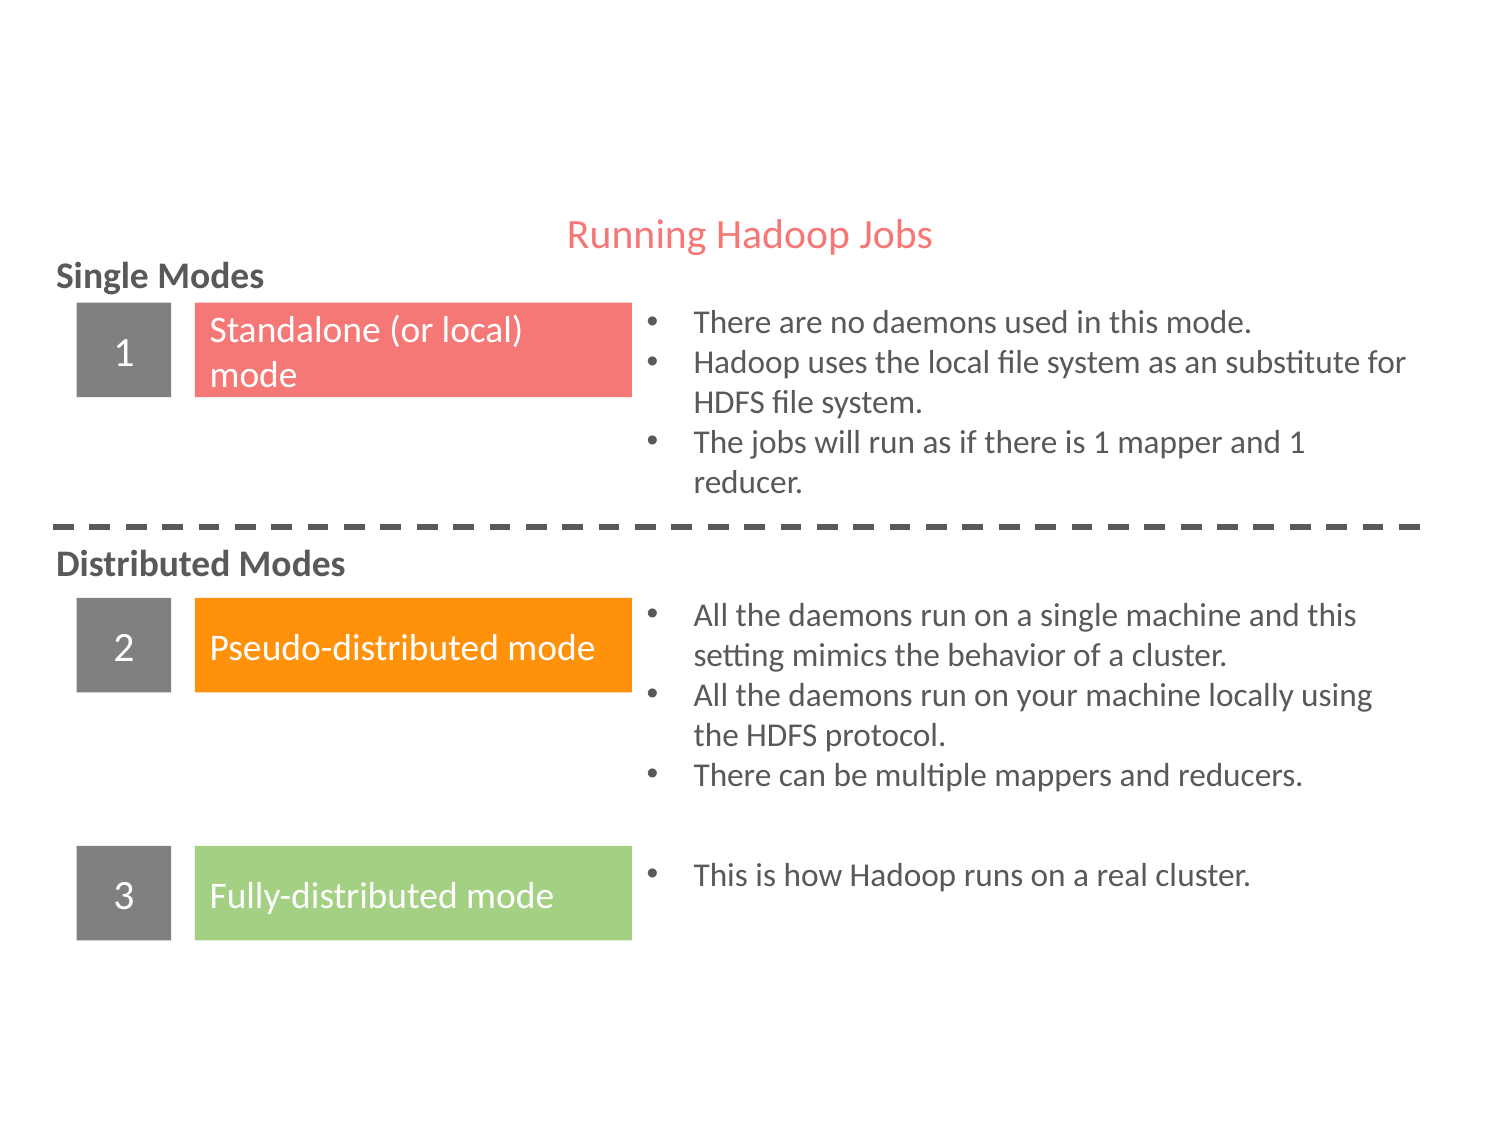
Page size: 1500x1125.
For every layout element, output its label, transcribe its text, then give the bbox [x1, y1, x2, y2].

text_box 3 [75, 844, 173, 942]
text_box This is how Hadoop runs on a real cluster. [631, 845, 1425, 901]
text_box 1 [75, 304, 173, 399]
text_box Fully-distributed mode [193, 844, 634, 942]
text_box There are no daemons used in this mode. Hadoop uses the local file system as an substitute for HDFS file system. The jobs will run as if there is 1 mapper and 1 reducer. [631, 293, 1425, 508]
text_box Pseudo-distributed mode [193, 596, 631, 694]
title Running Hadoop Jobs [75, 172, 1425, 291]
text_box Distributed Modes [41, 531, 951, 591]
text_box Standalone (or local) mode [193, 304, 631, 399]
text_box All the daemons run on a single machine and this setting mimics the behavior of a cluster. All the daemons run on your machine locally using the HDFS protocol. There can be multiple mappers and reducers. [631, 586, 1425, 801]
text_box Single Modes [41, 243, 951, 304]
text_box 2 [75, 596, 173, 694]
